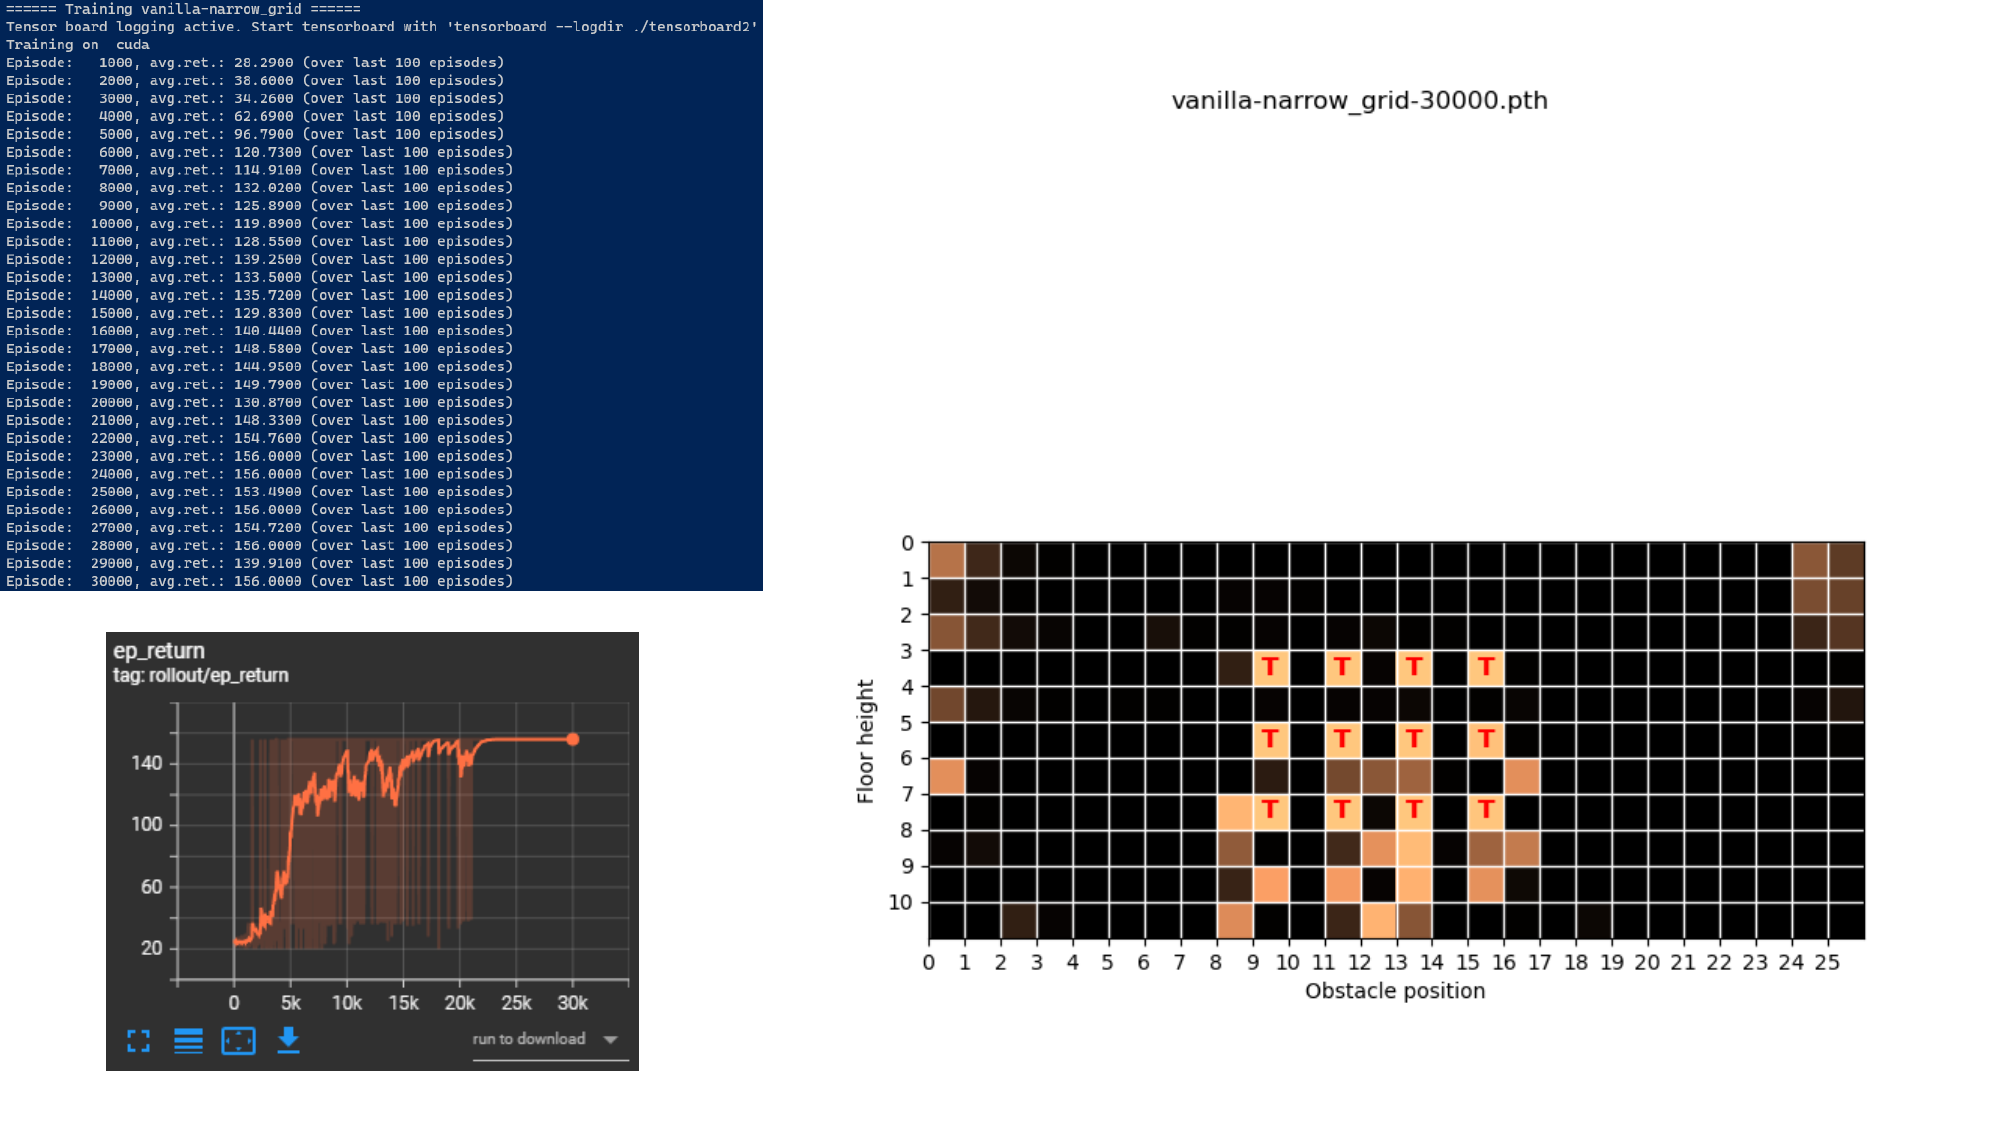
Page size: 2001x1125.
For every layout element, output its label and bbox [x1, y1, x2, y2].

picture [843, 76, 1879, 1018]
picture [106, 632, 639, 1071]
picture [0, 0, 763, 591]
